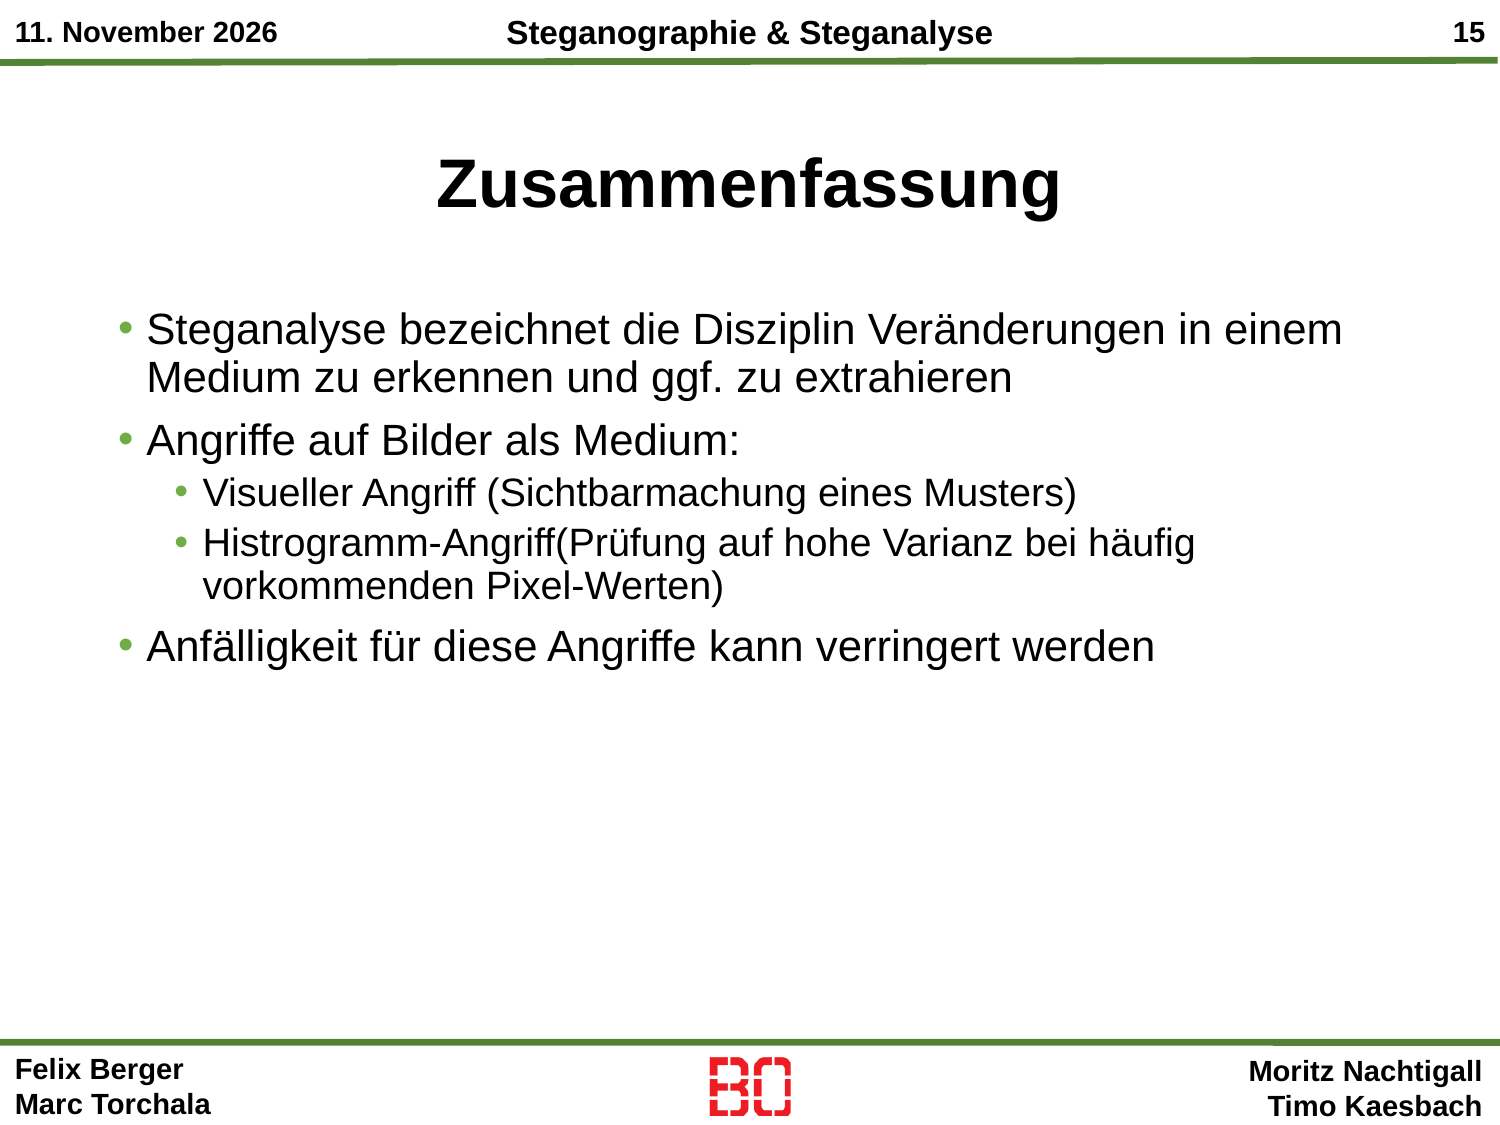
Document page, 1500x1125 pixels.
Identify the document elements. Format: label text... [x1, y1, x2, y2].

list Steganalyse bezeichnet die Disziplin Veränderungen in einem Medium zu erkennen und ggf. zu extrahieren Angriffe auf Bilder als Medium: Visueller Angriff (Sichtbarmachung eines Musters) Histrogramm-Angriff(Prüfung auf hohe Varianz bei häufig vorkommenden Pixel-Werten) Anfälligkeit für diese Angriffe kann verringert werden [103, 299, 1397, 1014]
title Zusammenfassung [103, 76, 1397, 295]
